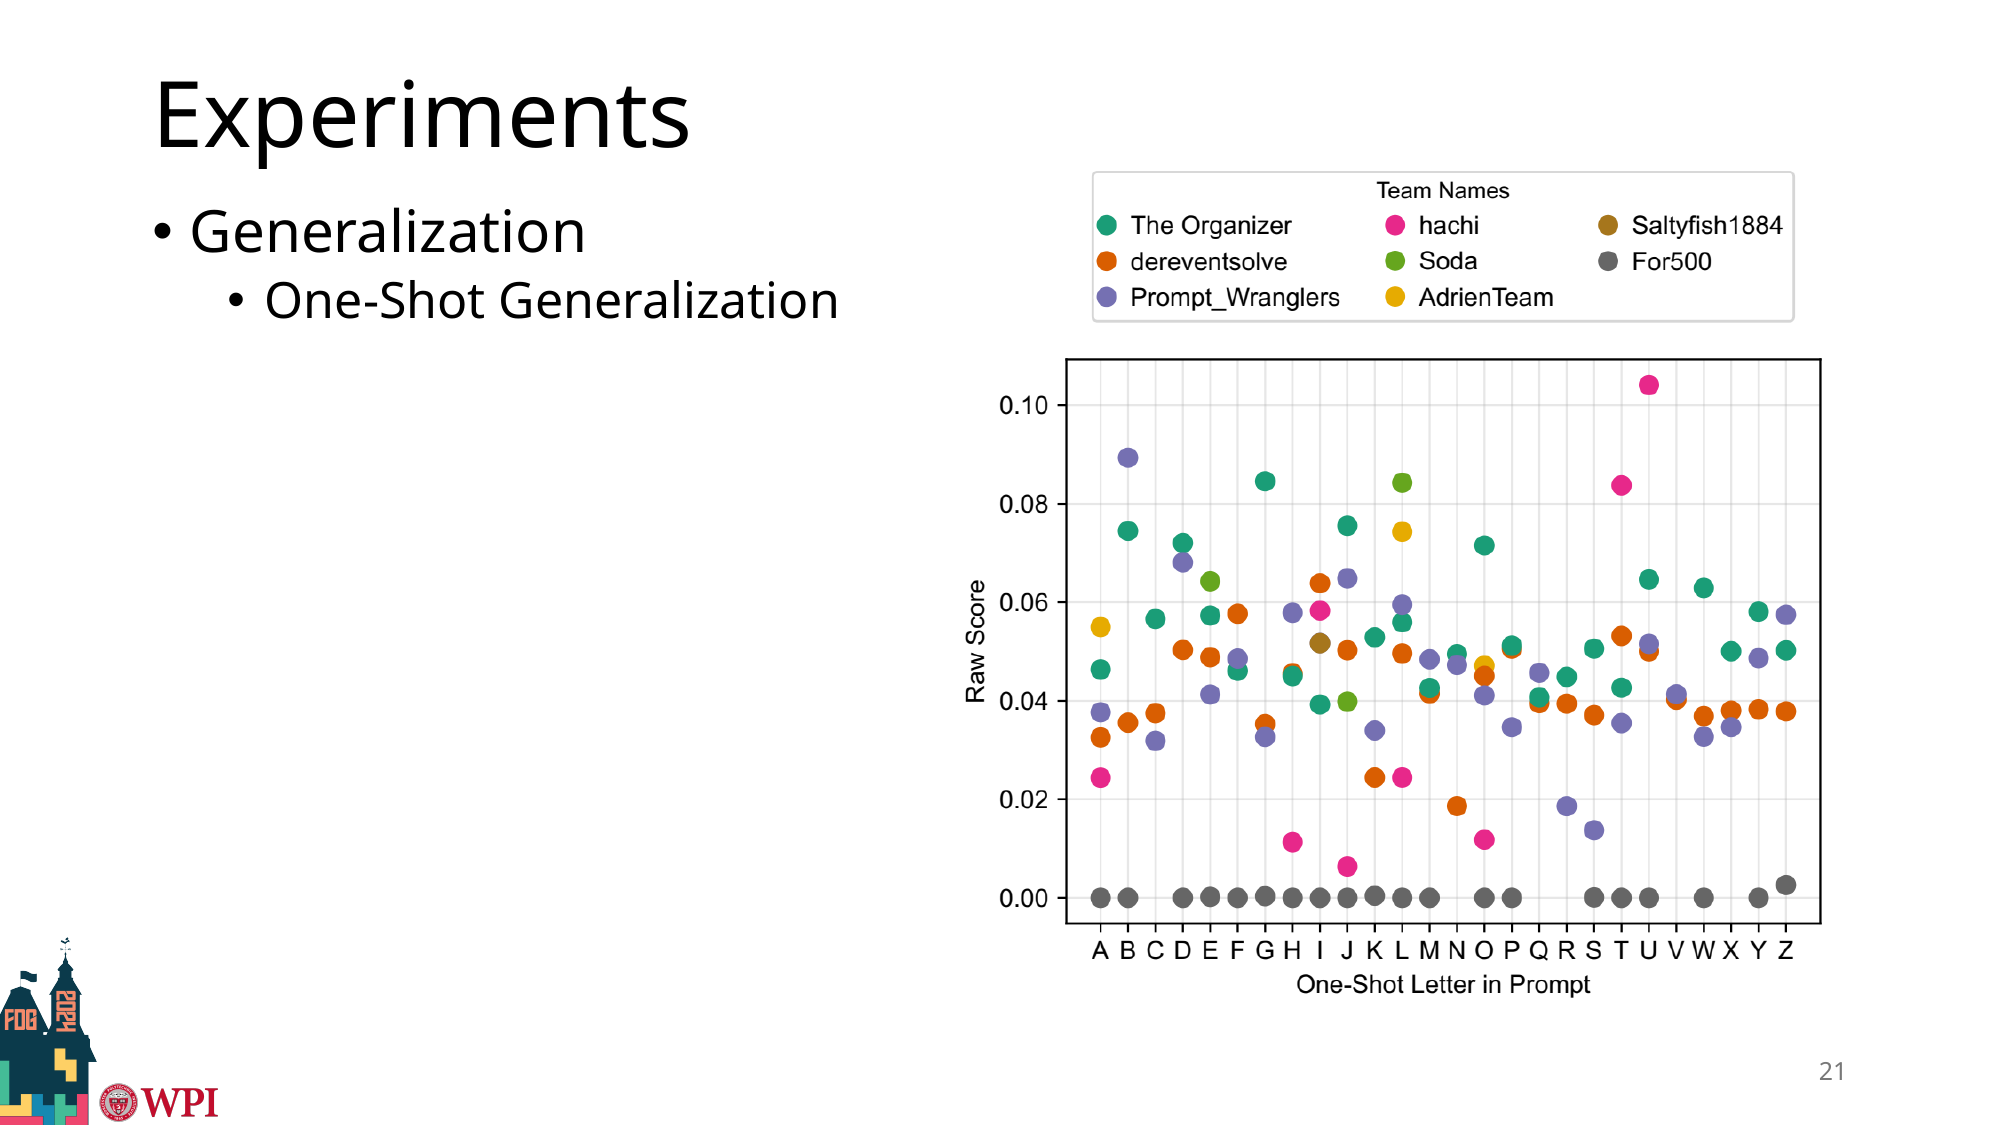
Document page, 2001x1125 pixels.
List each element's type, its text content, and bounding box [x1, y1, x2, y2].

list Generalization One-Shot Generalization [137, 194, 1863, 1014]
picture [957, 164, 1831, 1004]
title Experiments [137, 59, 1863, 176]
picture [0, 936, 221, 1125]
slide_number 21 [1412, 1042, 1863, 1103]
